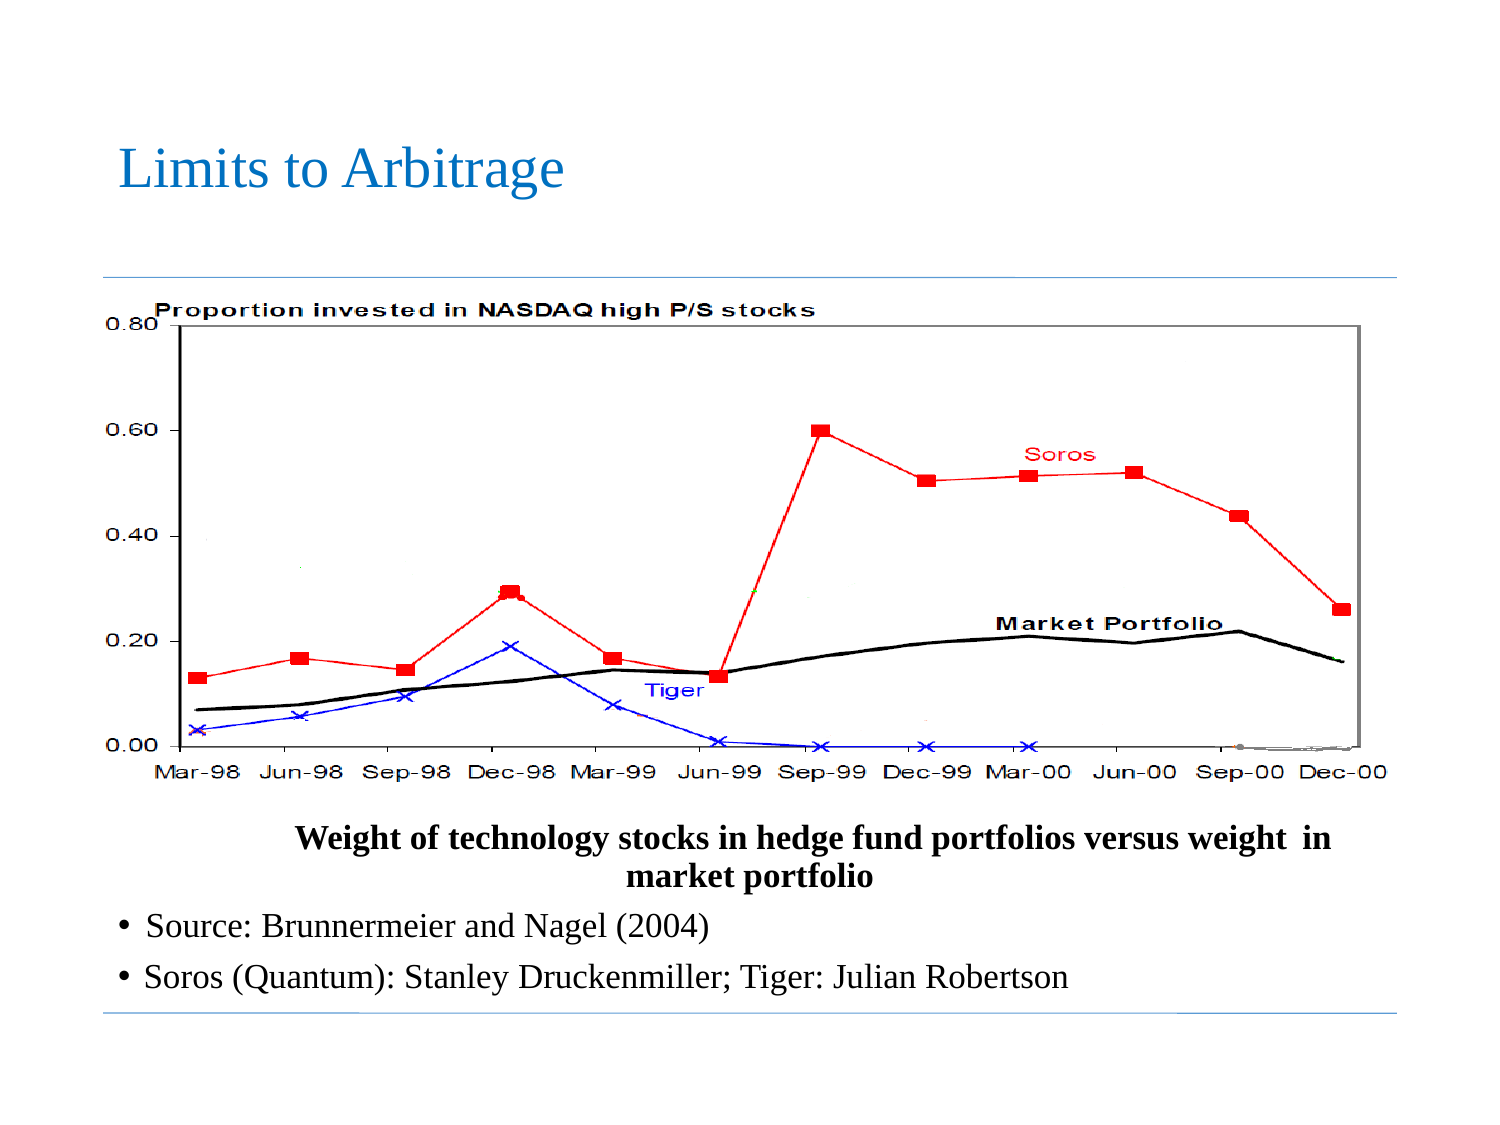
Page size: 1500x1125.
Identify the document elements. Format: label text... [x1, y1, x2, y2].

title Limits to Arbitrage [103, 59, 1397, 278]
picture [103, 298, 1397, 792]
list Weight of technology stocks in hedge fund portfolios versus weight in market portfolio Source: Brunnermeier and Nagel (2004) Soros (Quantum): Stanley Druckenmiller; Tiger: Julian Robertson [103, 792, 1397, 1013]
